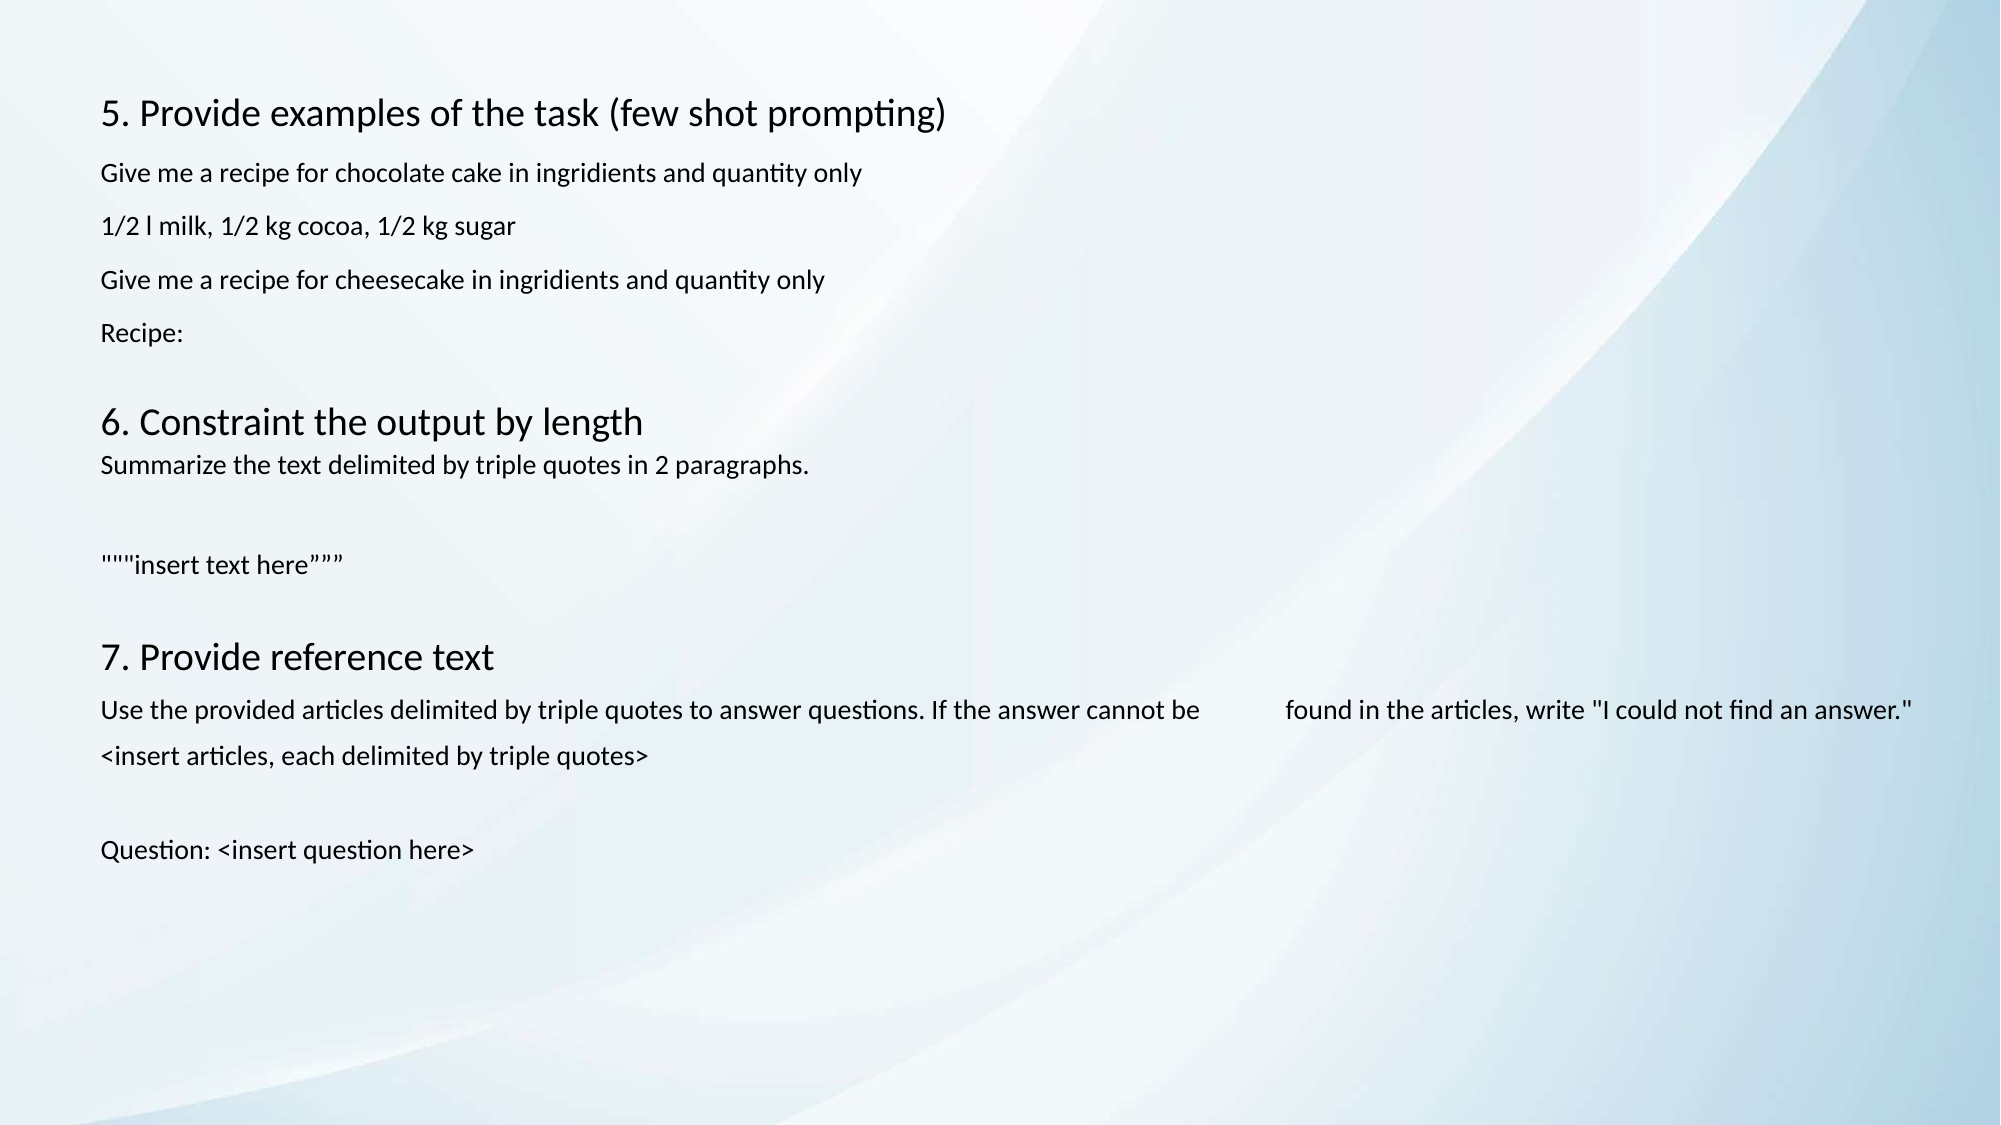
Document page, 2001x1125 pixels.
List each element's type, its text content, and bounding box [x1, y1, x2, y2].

picture [0, 0, 2000, 1125]
list 5. Provide examples of the task (few shot prompting) Give me a recipe for chocolate cake in ingridients and quantity only 1/2 l milk, 1/2 kg cocoa, 1/2 kg sugar Give me a recipe for cheesecake in ingridients and quantity only Recipe: 6. Constraint the output by length Summarize the text delimited by triple quotes in 2 paragraphs. """insert text here””” 7. Provide reference text Use the provided articles delimited by triple quotes to answer questions. If the answer cannot be found in the articles, write "I could not find an answer." <insert articles, each delimited by triple quotes> Question: <insert question here> [68, 84, 1932, 1000]
